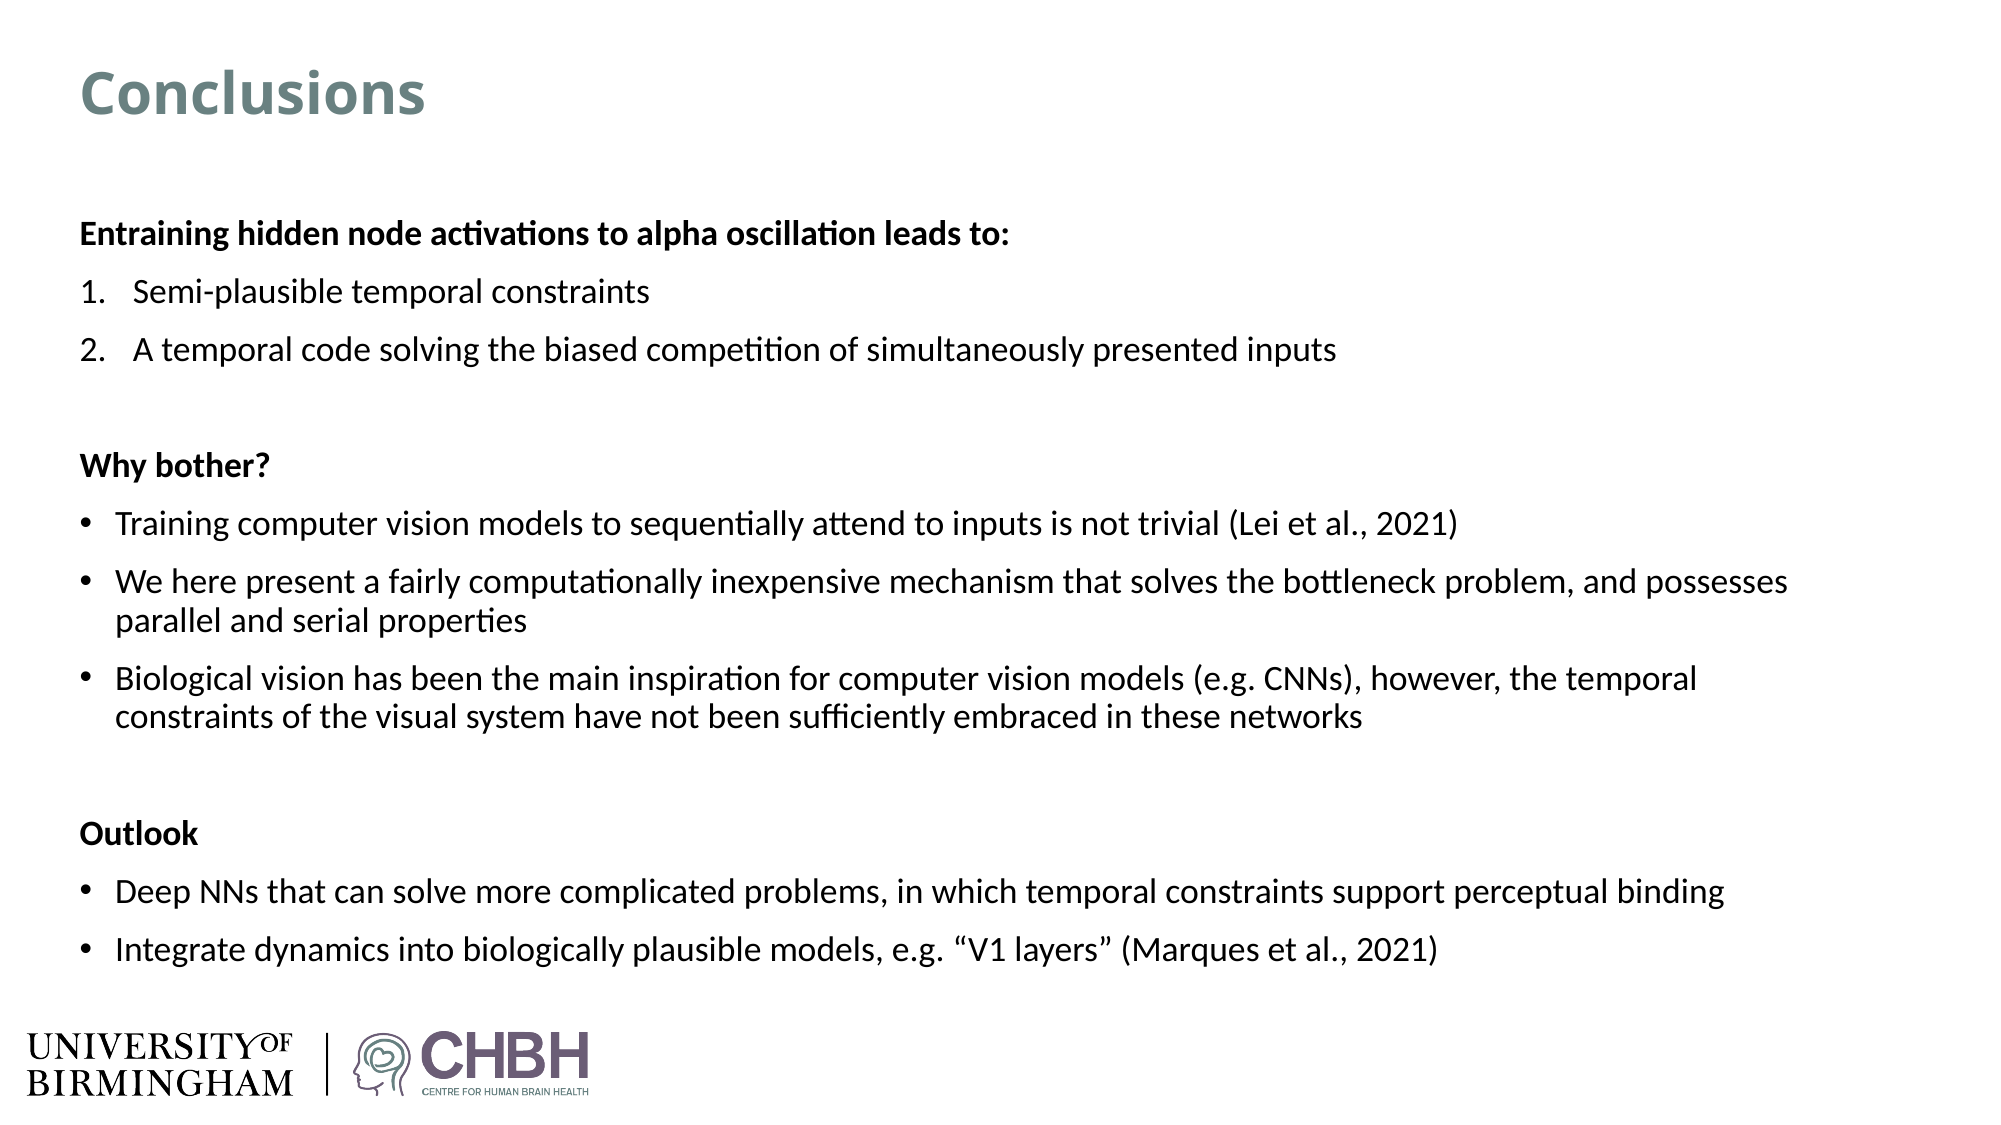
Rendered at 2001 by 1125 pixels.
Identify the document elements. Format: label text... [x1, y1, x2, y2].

list Entraining hidden node activations to alpha oscillation leads to: Semi-plausible temporal constraints A temporal code solving the biased competition of simultaneously presented inputs Why bother? Training computer vision models to sequentially attend to inputs is not trivial (Lei et al., 2021) We here present a fairly computationally inexpensive mechanism that solves the bottleneck problem, and possesses parallel and serial properties Biological vision has been the main inspiration for computer vision models (e.g. CNNs), however, the temporal constraints of the visual system have not been sufficiently embraced in these networks Outlook Deep NNs that can solve more complicated problems, in which temporal constraints support perceptual binding Integrate dynamics into biologically plausible models, e.g. “V1 layers” (Marques et al., 2021) [64, 206, 1864, 982]
picture [0, 966, 652, 1125]
title Conclusions [64, 57, 1790, 146]
